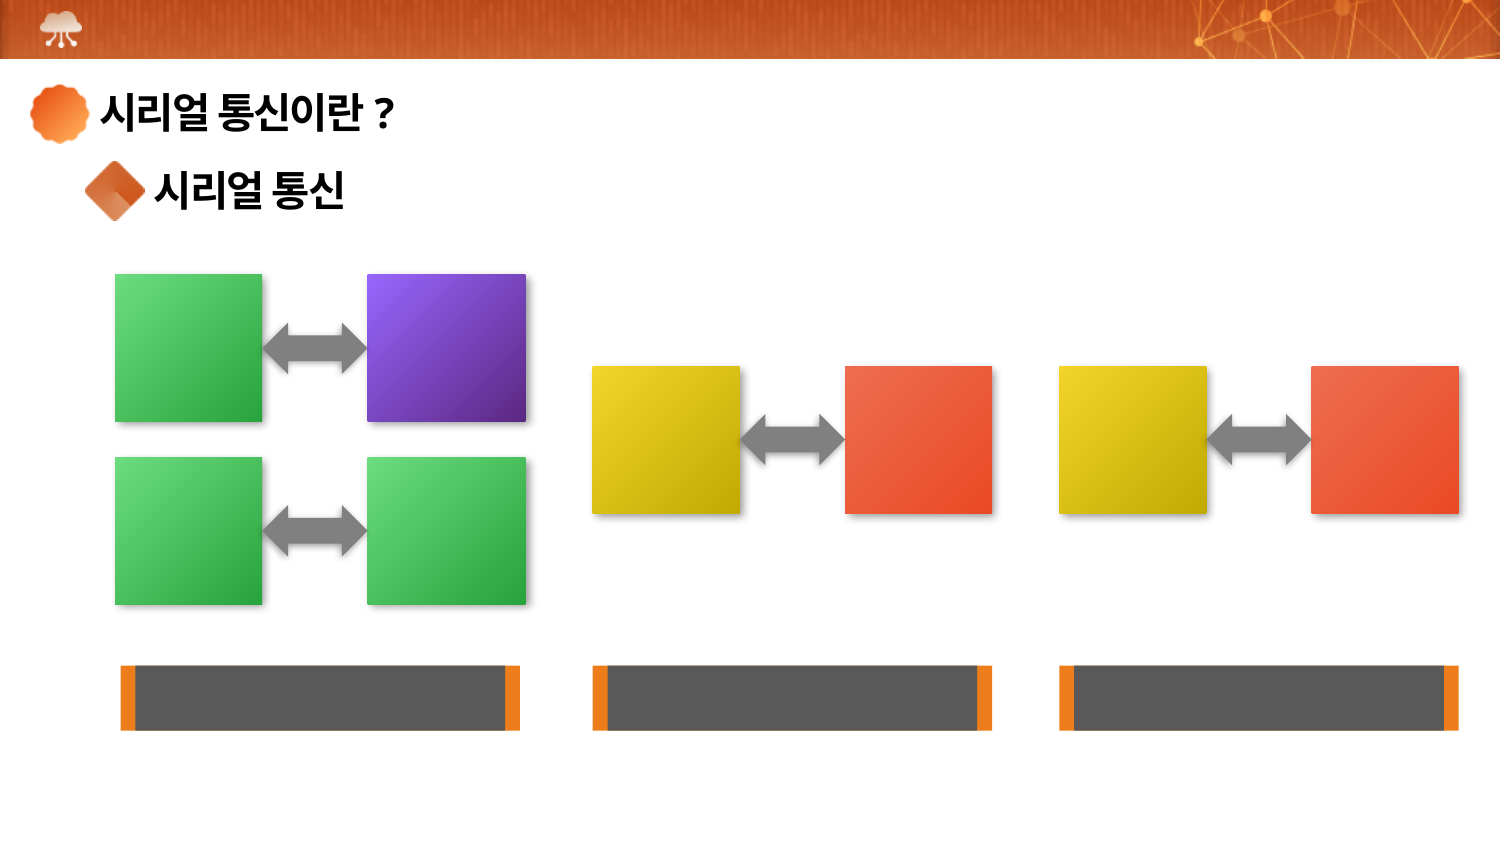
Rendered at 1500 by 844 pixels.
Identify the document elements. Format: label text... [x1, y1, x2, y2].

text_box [1059, 365, 1459, 731]
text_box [30, 80, 1407, 147]
text_box 시리얼 통신 소개 [74, 1, 1416, 57]
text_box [85, 157, 369, 224]
picture [0, 0, 1500, 59]
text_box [114, 274, 526, 731]
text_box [592, 365, 993, 731]
